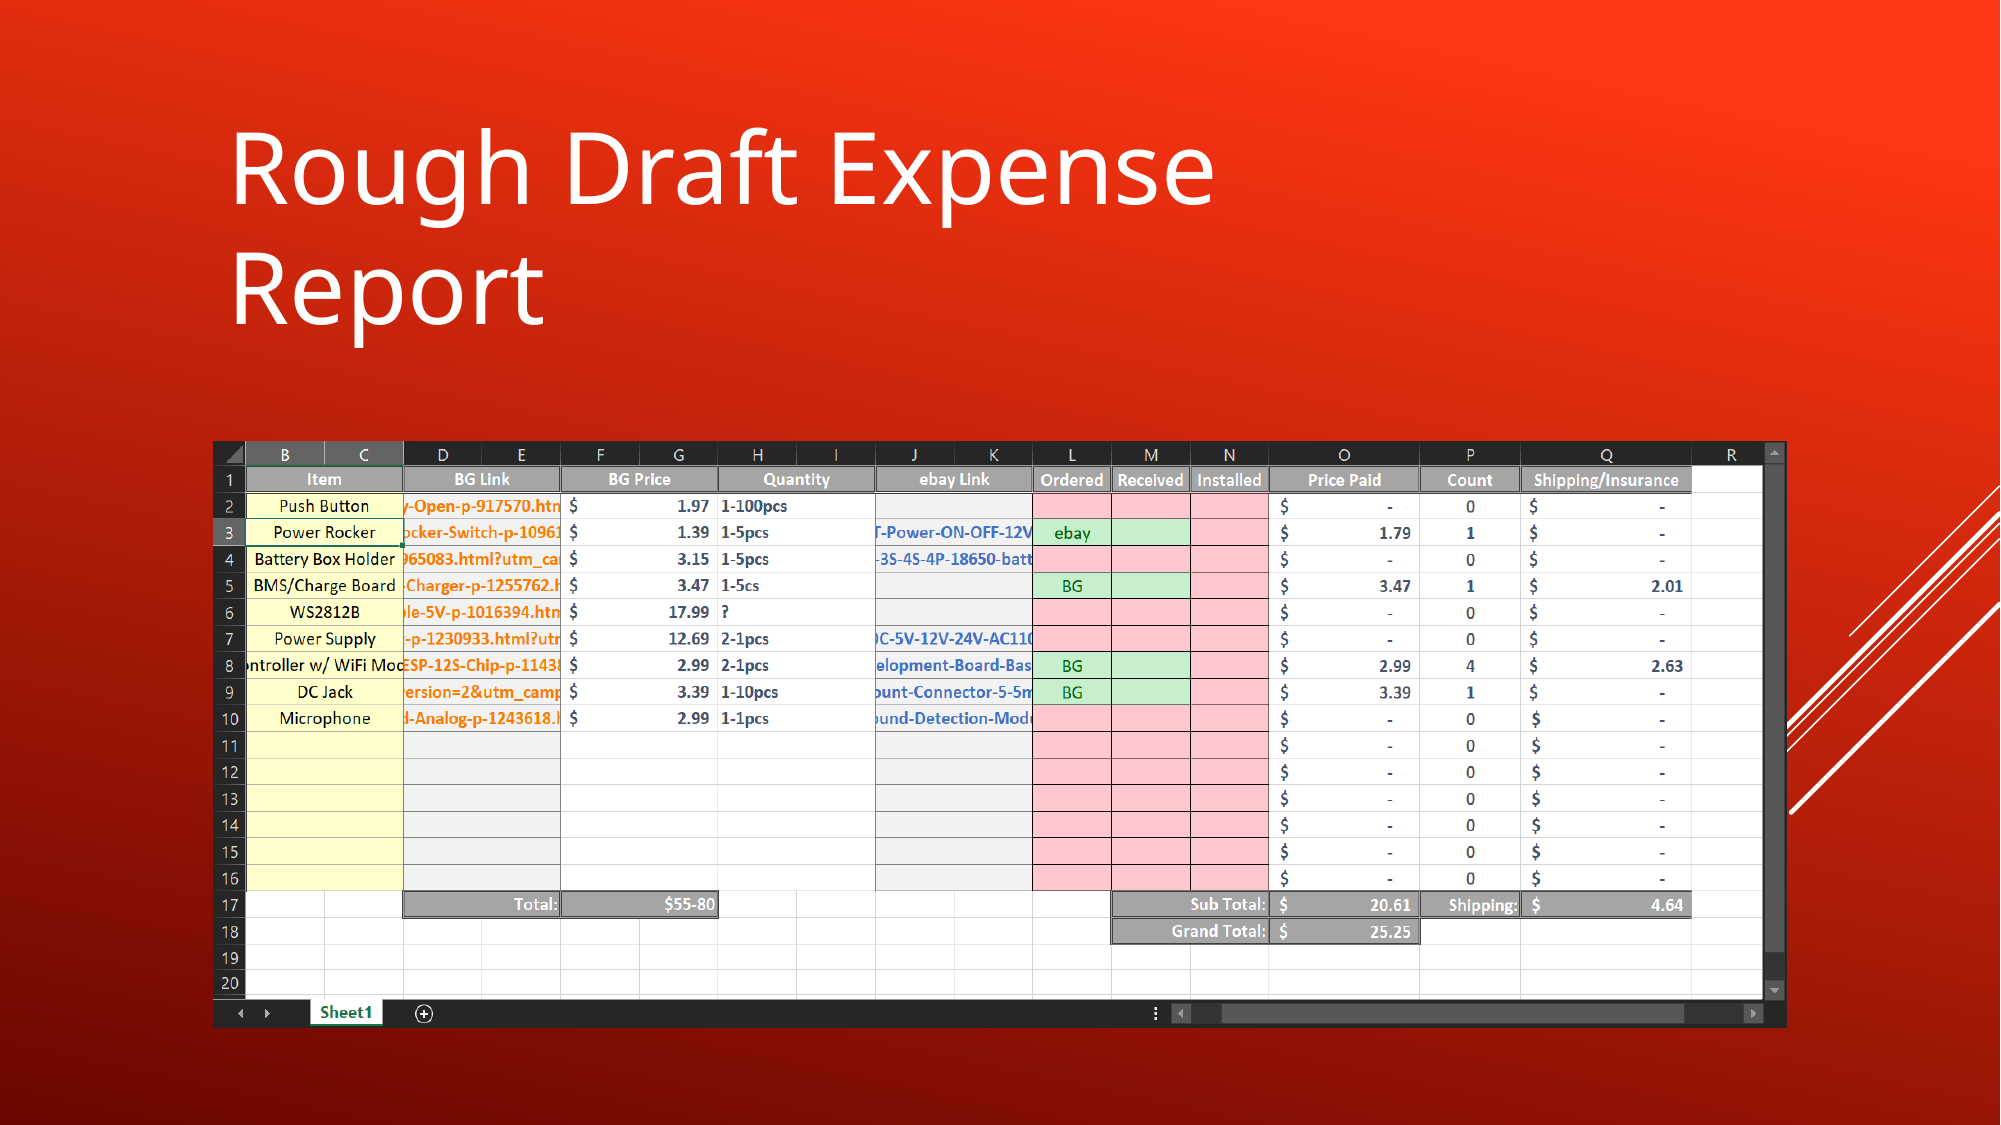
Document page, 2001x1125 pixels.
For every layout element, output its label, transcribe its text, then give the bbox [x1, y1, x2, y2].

text_box Rough Draft Expense Report [213, 97, 1293, 353]
picture [212, 441, 1788, 1028]
